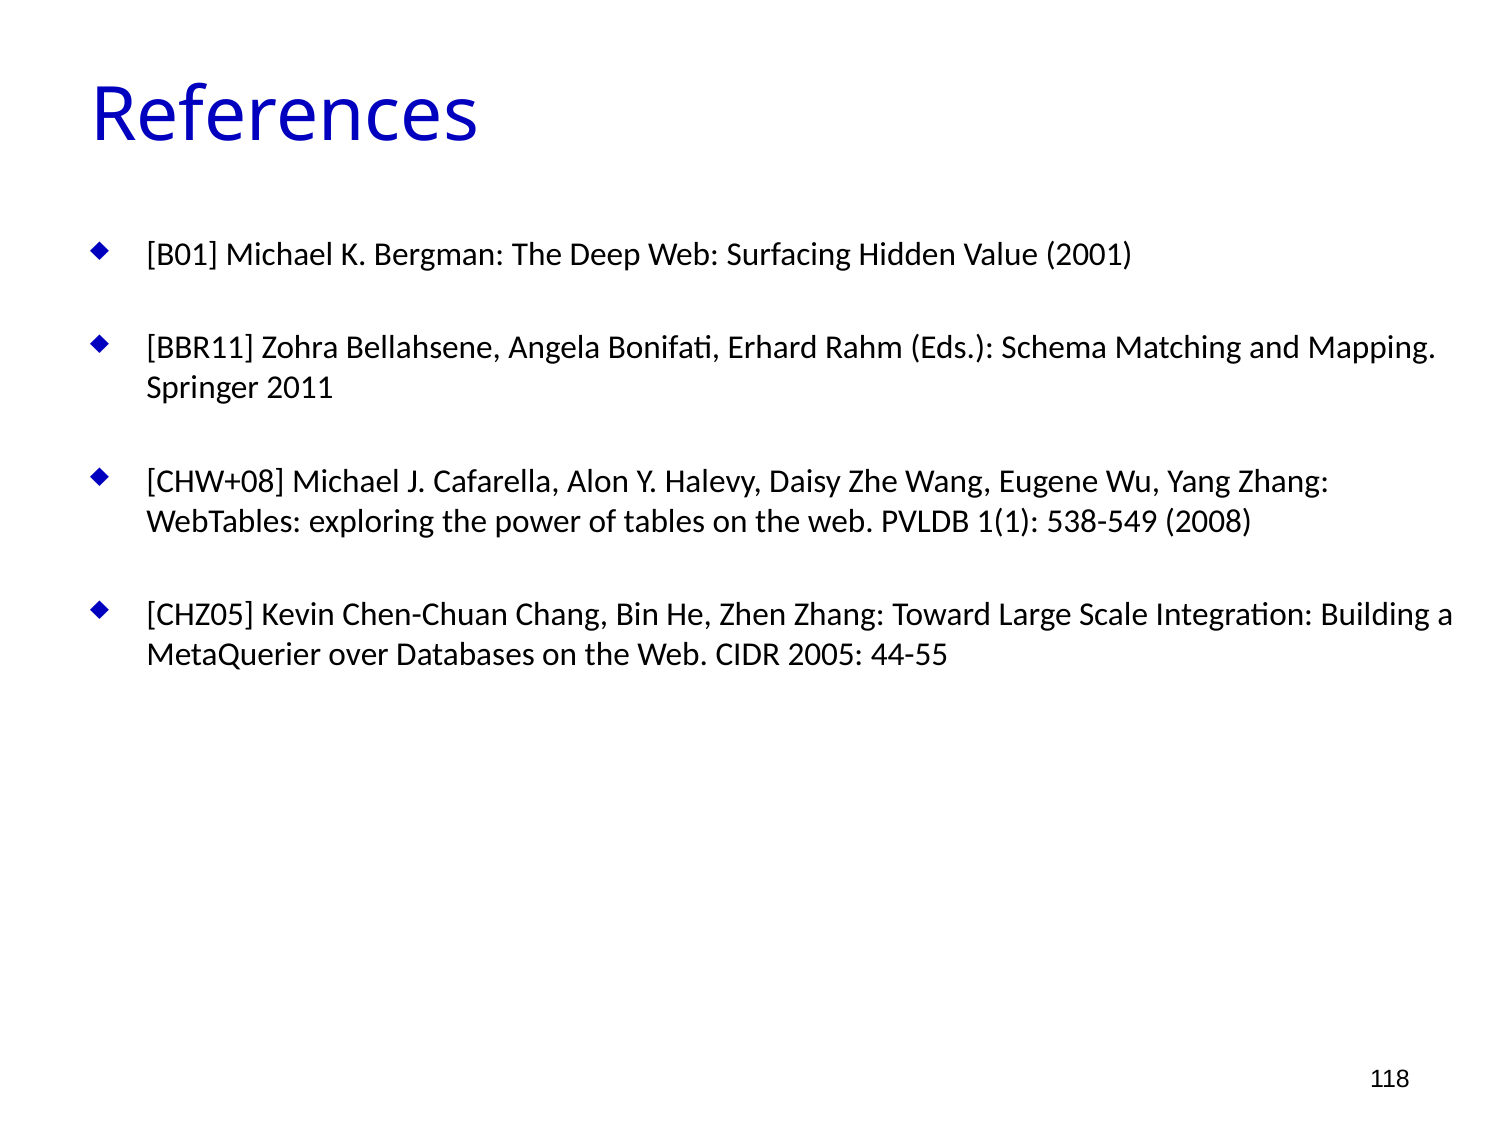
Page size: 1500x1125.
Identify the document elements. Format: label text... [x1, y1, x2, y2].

slide_number 118 [1074, 1025, 1425, 1100]
title References [74, 45, 1426, 176]
list [B01] Michael K. Bergman: The Deep Web: Surfacing Hidden Value (2001) [BBR11] Zohra Bellahsene, Angela Bonifati, Erhard Rahm (Eds.): Schema Matching and Mapping. Springer 2011 [CHW+08] Michael J. Cafarella, Alon Y. Halevy, Daisy Zhe Wang, Eugene Wu, Yang Zhang: WebTables: exploring the power of tables on the web. PVLDB 1(1): 538-549 (2008) [CHZ05] Kevin Chen-Chuan Chang, Bin He, Zhen Zhang: Toward Large Scale Integration: Building a MetaQuerier over Databases on the Web. CIDR 2005: 44-55 [74, 224, 1500, 963]
